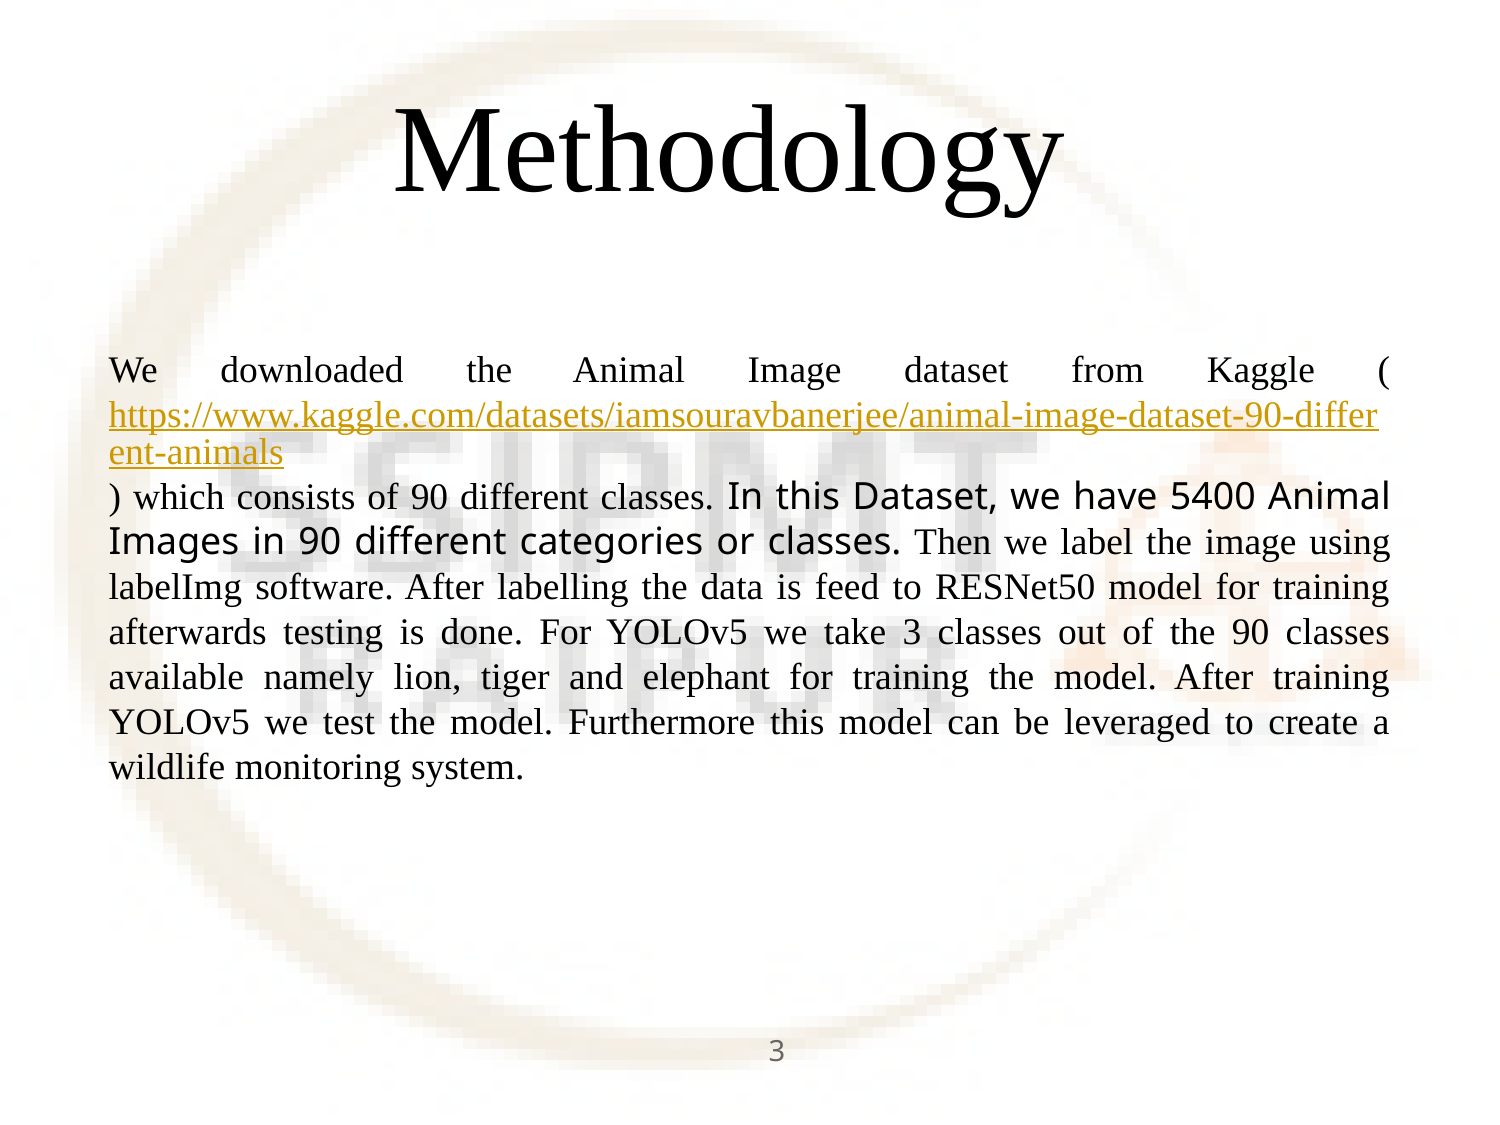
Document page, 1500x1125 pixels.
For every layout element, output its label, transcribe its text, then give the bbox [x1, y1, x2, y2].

title Methodology [37, 24, 1421, 267]
text_box We downloaded the Animal Image dataset from Kaggle (https://www.kaggle.com/datasets/iamsouravbanerjee/animal-image-dataset-90-different-animals) which consists of 90 different classes. In this Dataset, we have 5400 Animal Images in 90 different categories or classes. Then we label the image using labelImg software. After labelling the data is feed to RESNet50 model for training afterwards testing is done. For YOLOv5 we take 3 classes out of the 90 classes available namely lion, tiger and elephant for training the model. After training YOLOv5 we test the model. Furthermore this model can be leveraged to create a wildlife monitoring system. [93, 337, 1407, 758]
footer 3 [150, 1012, 800, 1088]
